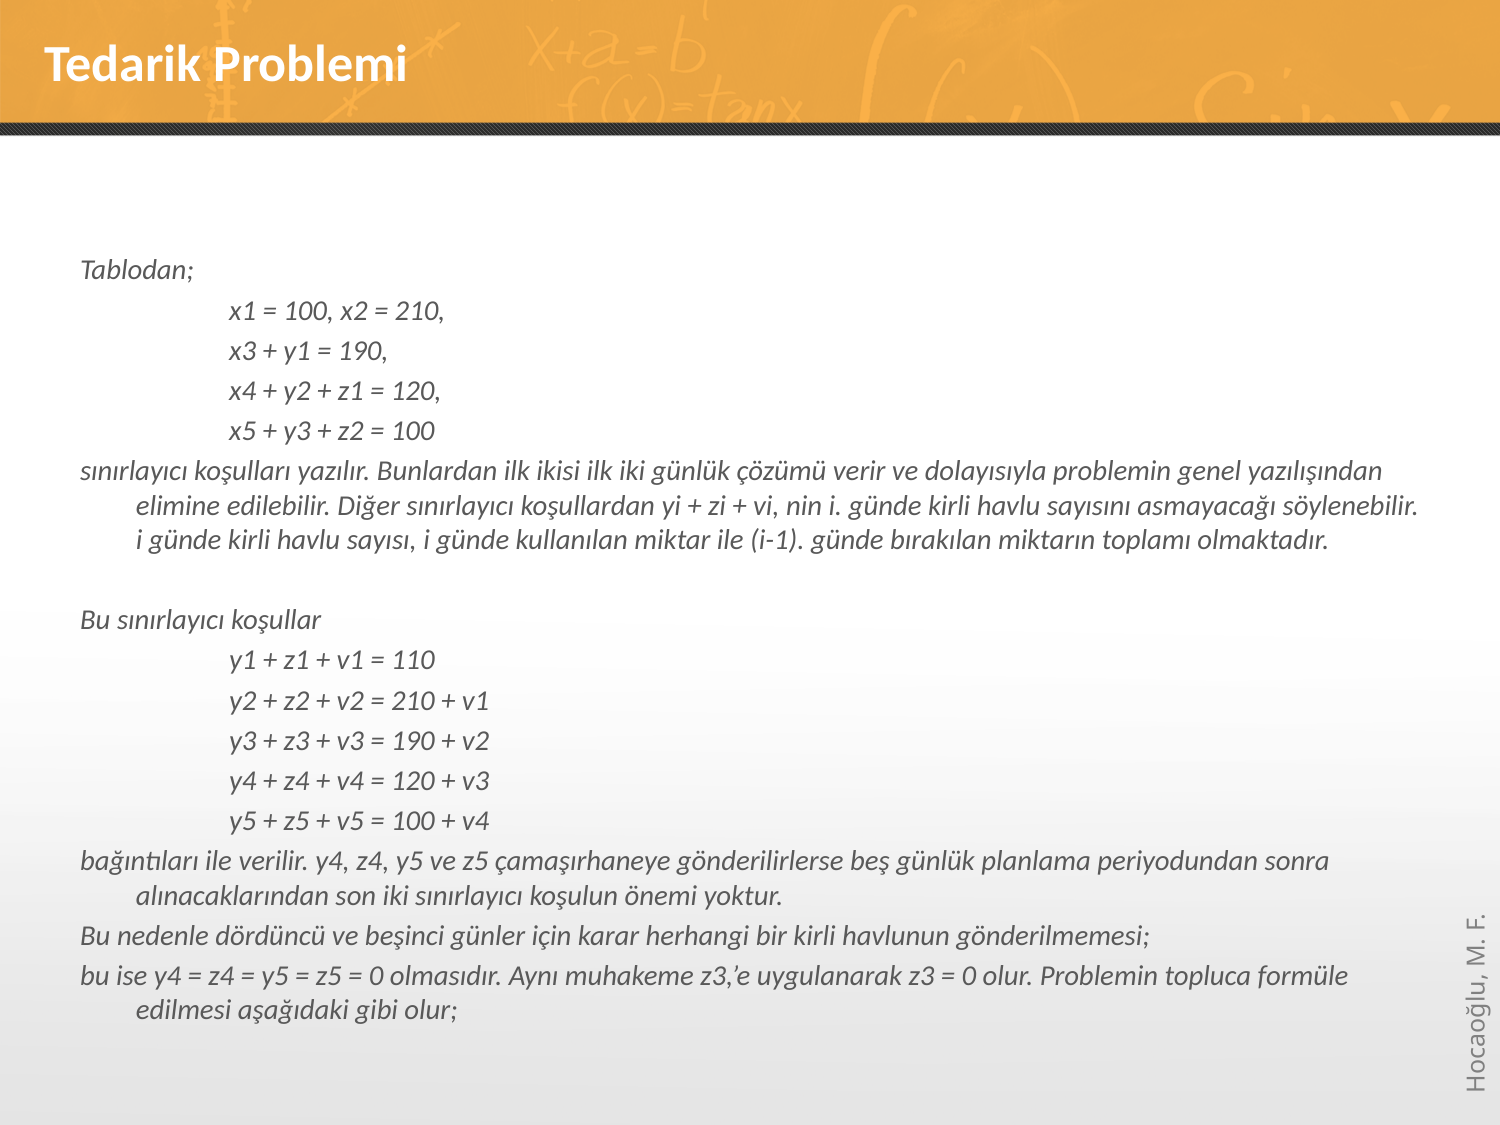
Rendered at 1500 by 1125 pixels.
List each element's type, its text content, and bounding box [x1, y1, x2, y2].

picture [0, 0, 1500, 1125]
list Tablodan; x1 = 100, x2 = 210, x3 + y1 = 190, x4 + y2 + z1 = 120, x5 + y3 + z2 = 100 sınırlayıcı koşulları yazılır. Bunlardan ilk ikisi ilk iki günlük çözümü verir ve dolayısıyla problemin genel yazılışından elimine edilebilir. Diğer sınırlayıcı koşullardan yi + zi + vi, nin i. günde kirli havlu sayısını asmayacağı söylenebilir. i günde kirli havlu sayısı, i günde kullanılan miktar ile (i-1). günde bırakılan miktarın toplamı olmaktadır. Bu sınırlayıcı koşullar y1 + z1 + v1 = 110 y2 + z2 + v2 = 210 + v1 y3 + z3 + v3 = 190 + v2 y4 + z4 + v4 = 120 + v3 y5 + z5 + v5 = 100 + v4 bağıntıları ile verilir. y4, z4, y5 ve z5 çamaşırhaneye gönderilirlerse beş günlük planlama periyodundan sonra alınacaklarından son iki sınırlayıcı koşulun önemi yoktur. Bu nedenle dördüncü ve beşinci günler için karar herhangi bir kirli havlunun gönderilmemesi; bu ise y4 = z4 = y5 = z5 = 0 olmasıdır. Aynı muhakeme z3,’e uygulanarak z3 = 0 olur. Problemin topluca formüle edilmesi aşağıdaki gibi olur; [64, 243, 1444, 1045]
title Tedarik Problemi [29, 0, 1287, 126]
